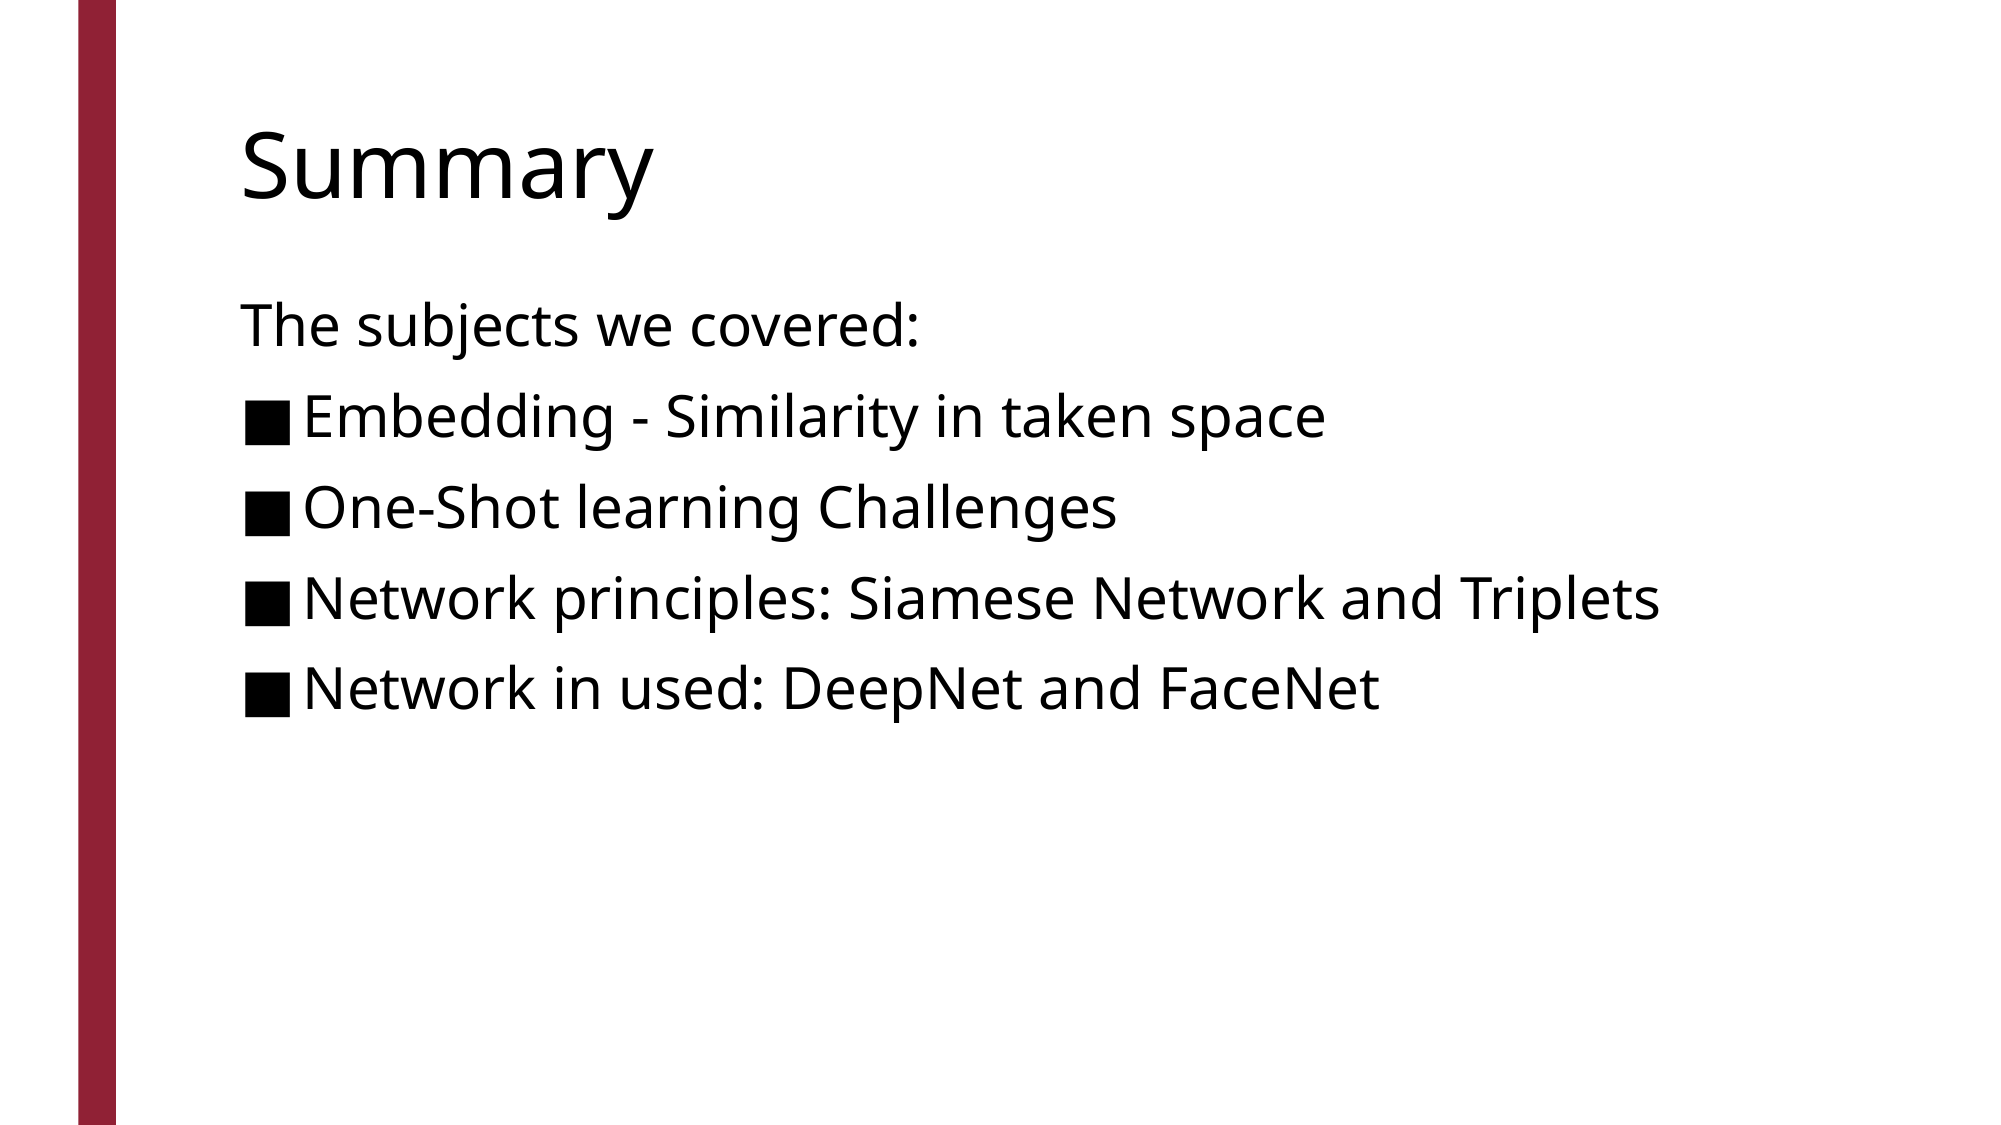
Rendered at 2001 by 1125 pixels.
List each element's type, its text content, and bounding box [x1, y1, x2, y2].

title Summary [225, 112, 1800, 286]
list The subjects we covered: Embedding - Similarity in taken space One-Shot learning Challenges Network principles: Siamese Network and Triplets Network in used: DeepNet and FaceNet [225, 286, 1800, 1053]
